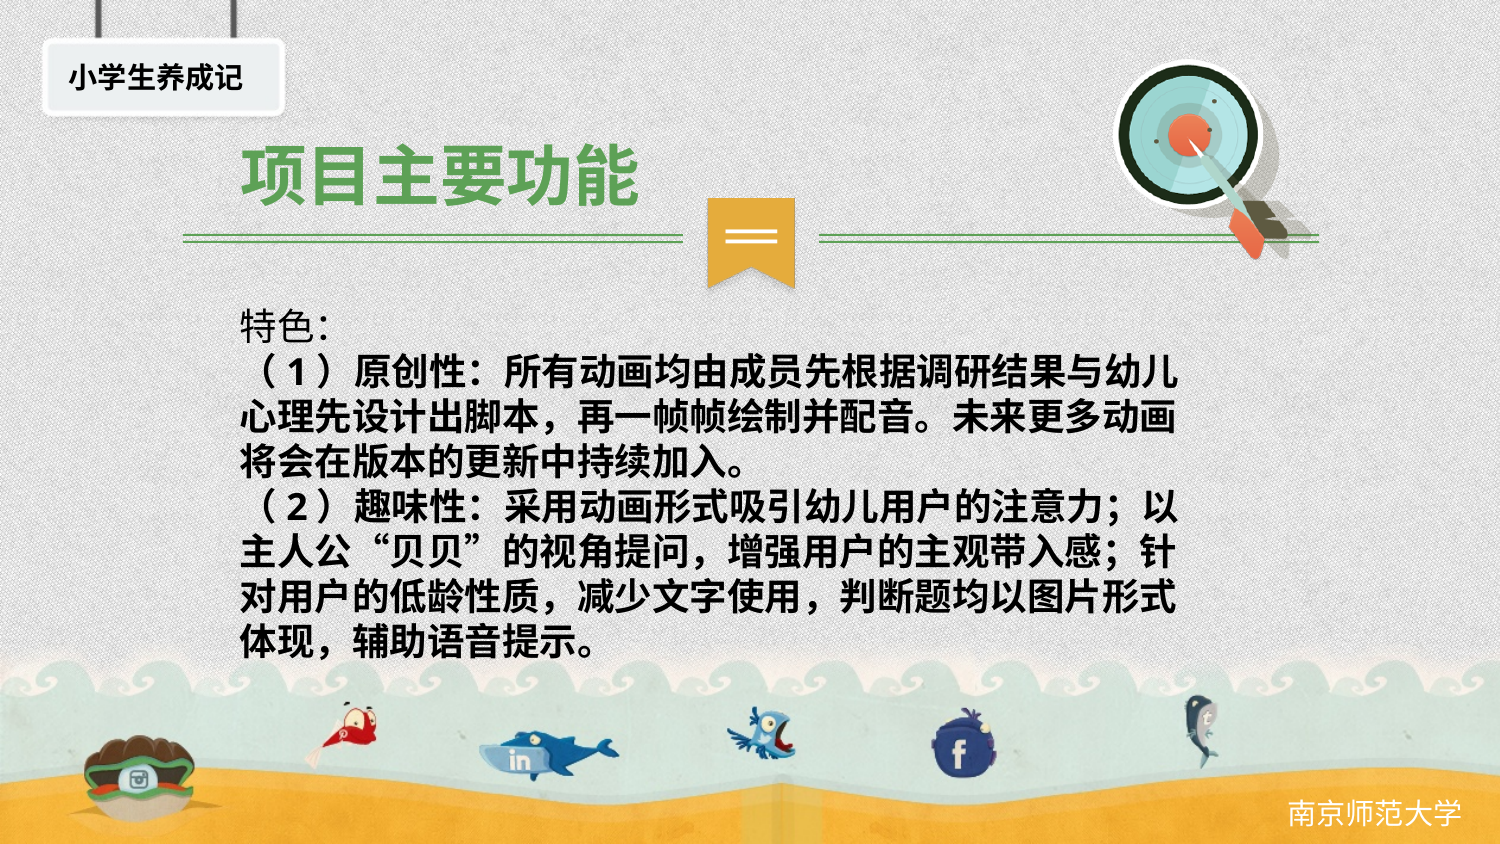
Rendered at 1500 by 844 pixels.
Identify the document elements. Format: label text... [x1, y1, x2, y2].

text_box 小学生养成记 [53, 52, 260, 103]
text_box 特色： （1）原创性：所有动画均由成员先根据调研结果与幼儿心理先设计出脚本，再一帧帧绘制并配音。未来更多动画将会在版本的更新中持续加入。 （2）趣味性：采用动画形式吸引幼儿用户的注意力；以主人公“贝贝”的视角提问，增强用户的主观带入感；针对用户的低龄性质，减少文字使用，判断题均以图片形式体现，辅助语音提示。 [225, 308, 1218, 671]
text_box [182, 198, 1320, 299]
text_box 项目主要功能 [225, 126, 1106, 197]
picture [0, 0, 1500, 844]
text_box 南京师范大学 [1272, 787, 1486, 838]
